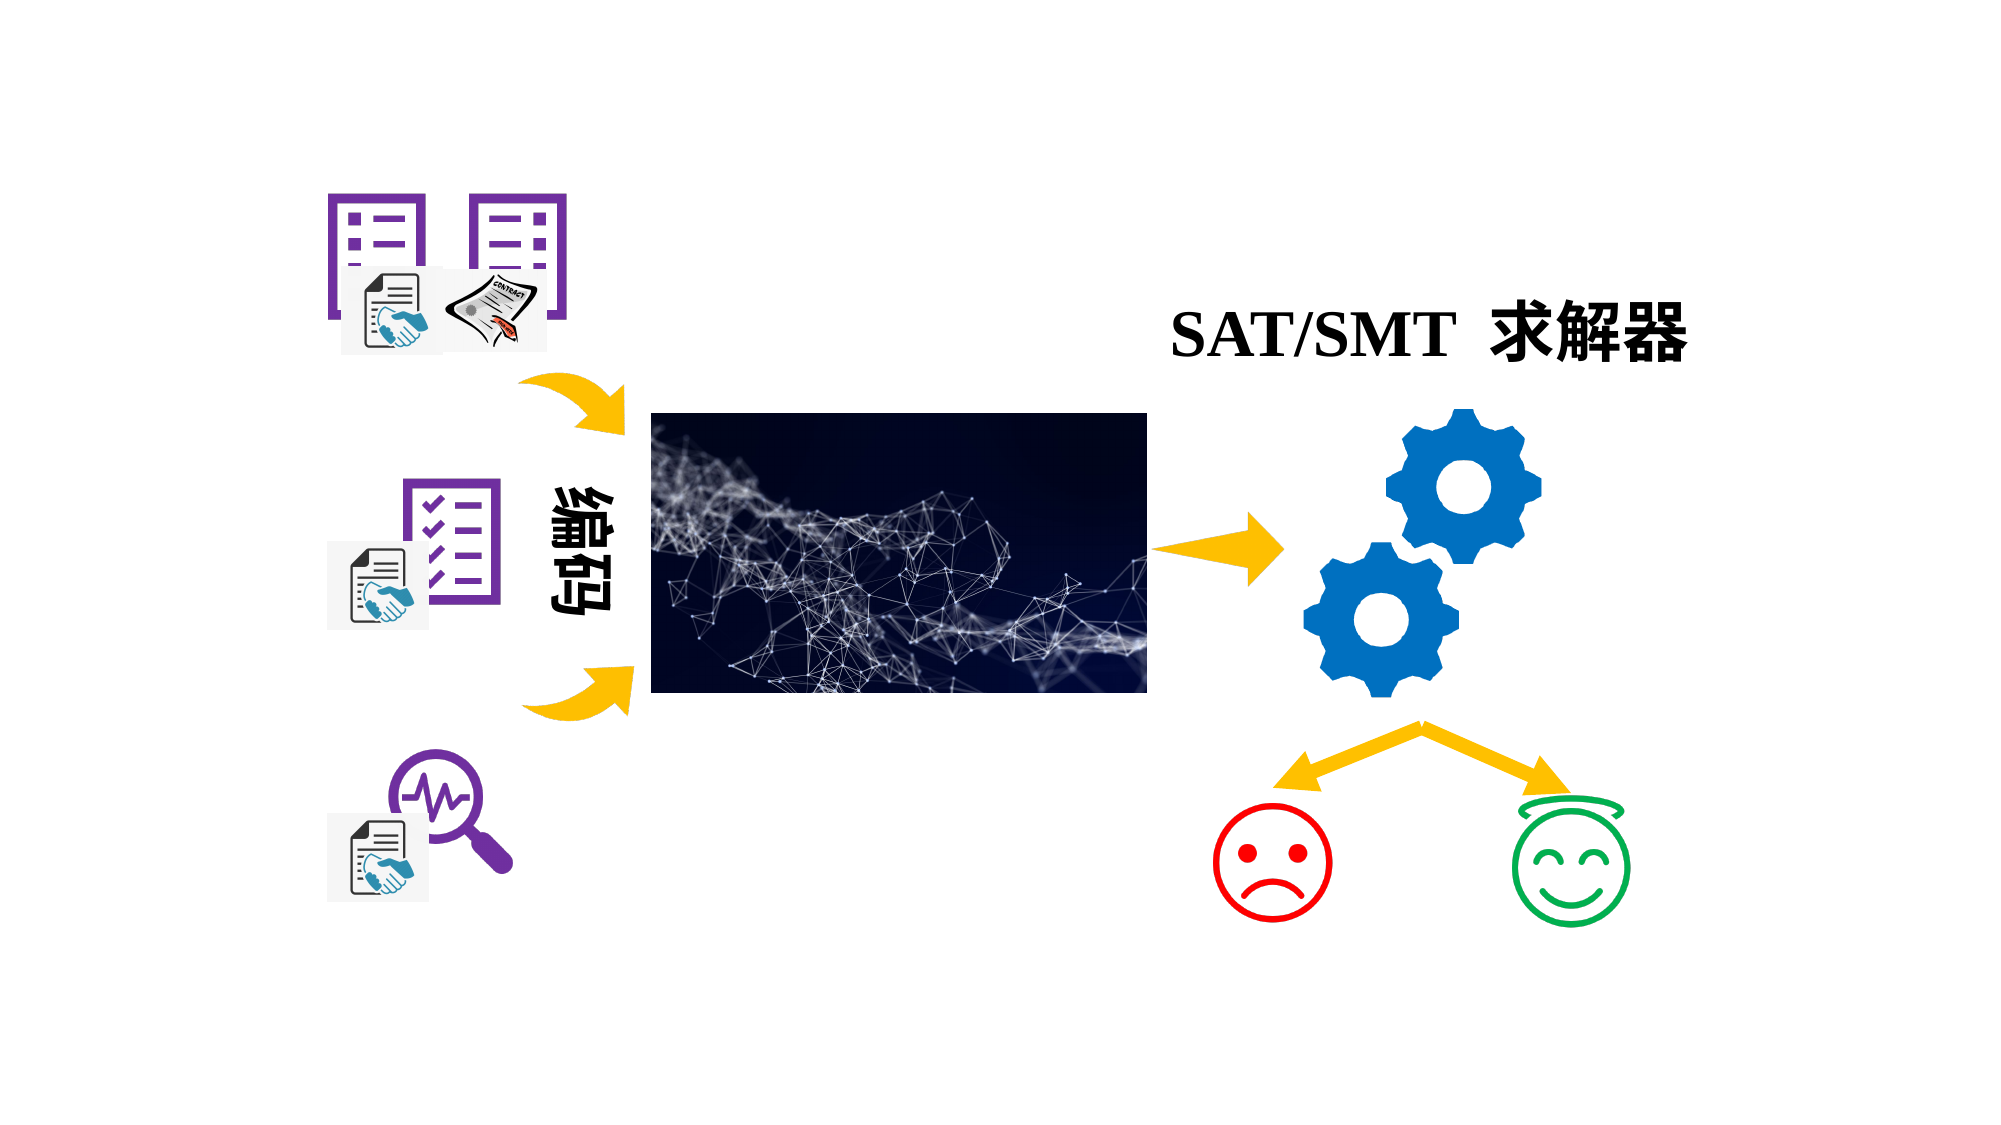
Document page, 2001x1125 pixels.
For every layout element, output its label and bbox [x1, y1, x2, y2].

text_box [301, 181, 1699, 943]
